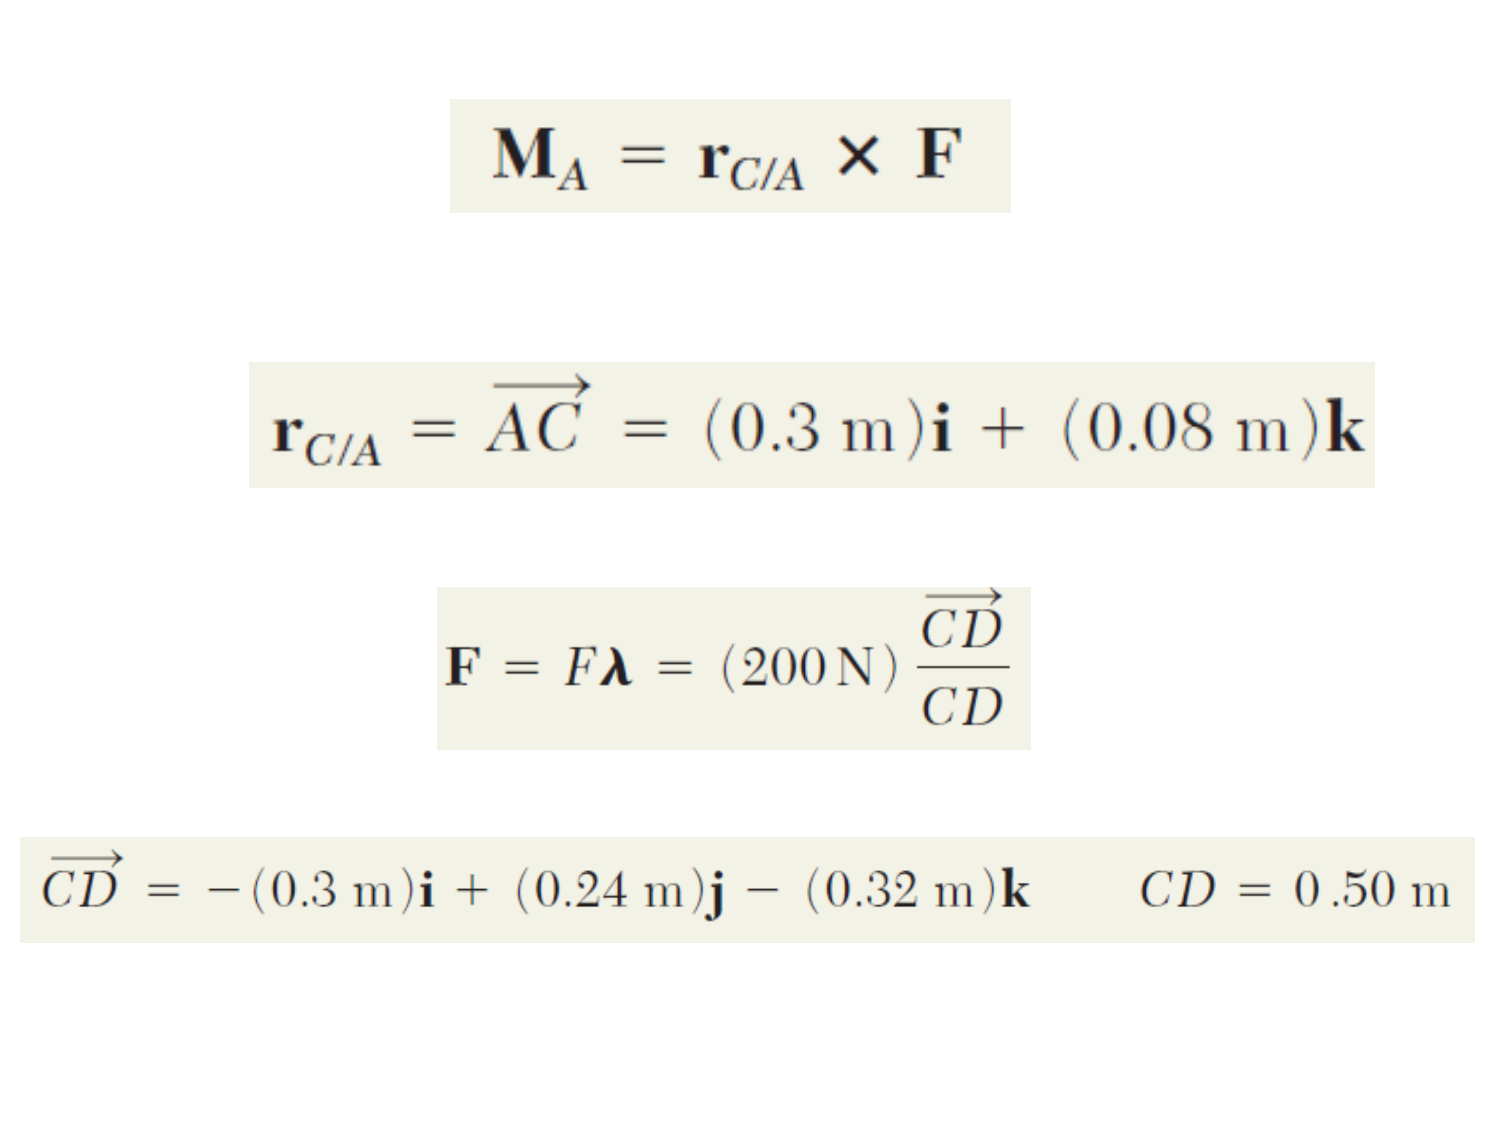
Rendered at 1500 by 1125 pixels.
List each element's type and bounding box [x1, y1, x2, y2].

picture [249, 362, 1376, 488]
picture [449, 99, 1011, 213]
picture [19, 837, 1476, 943]
picture [437, 587, 1032, 751]
